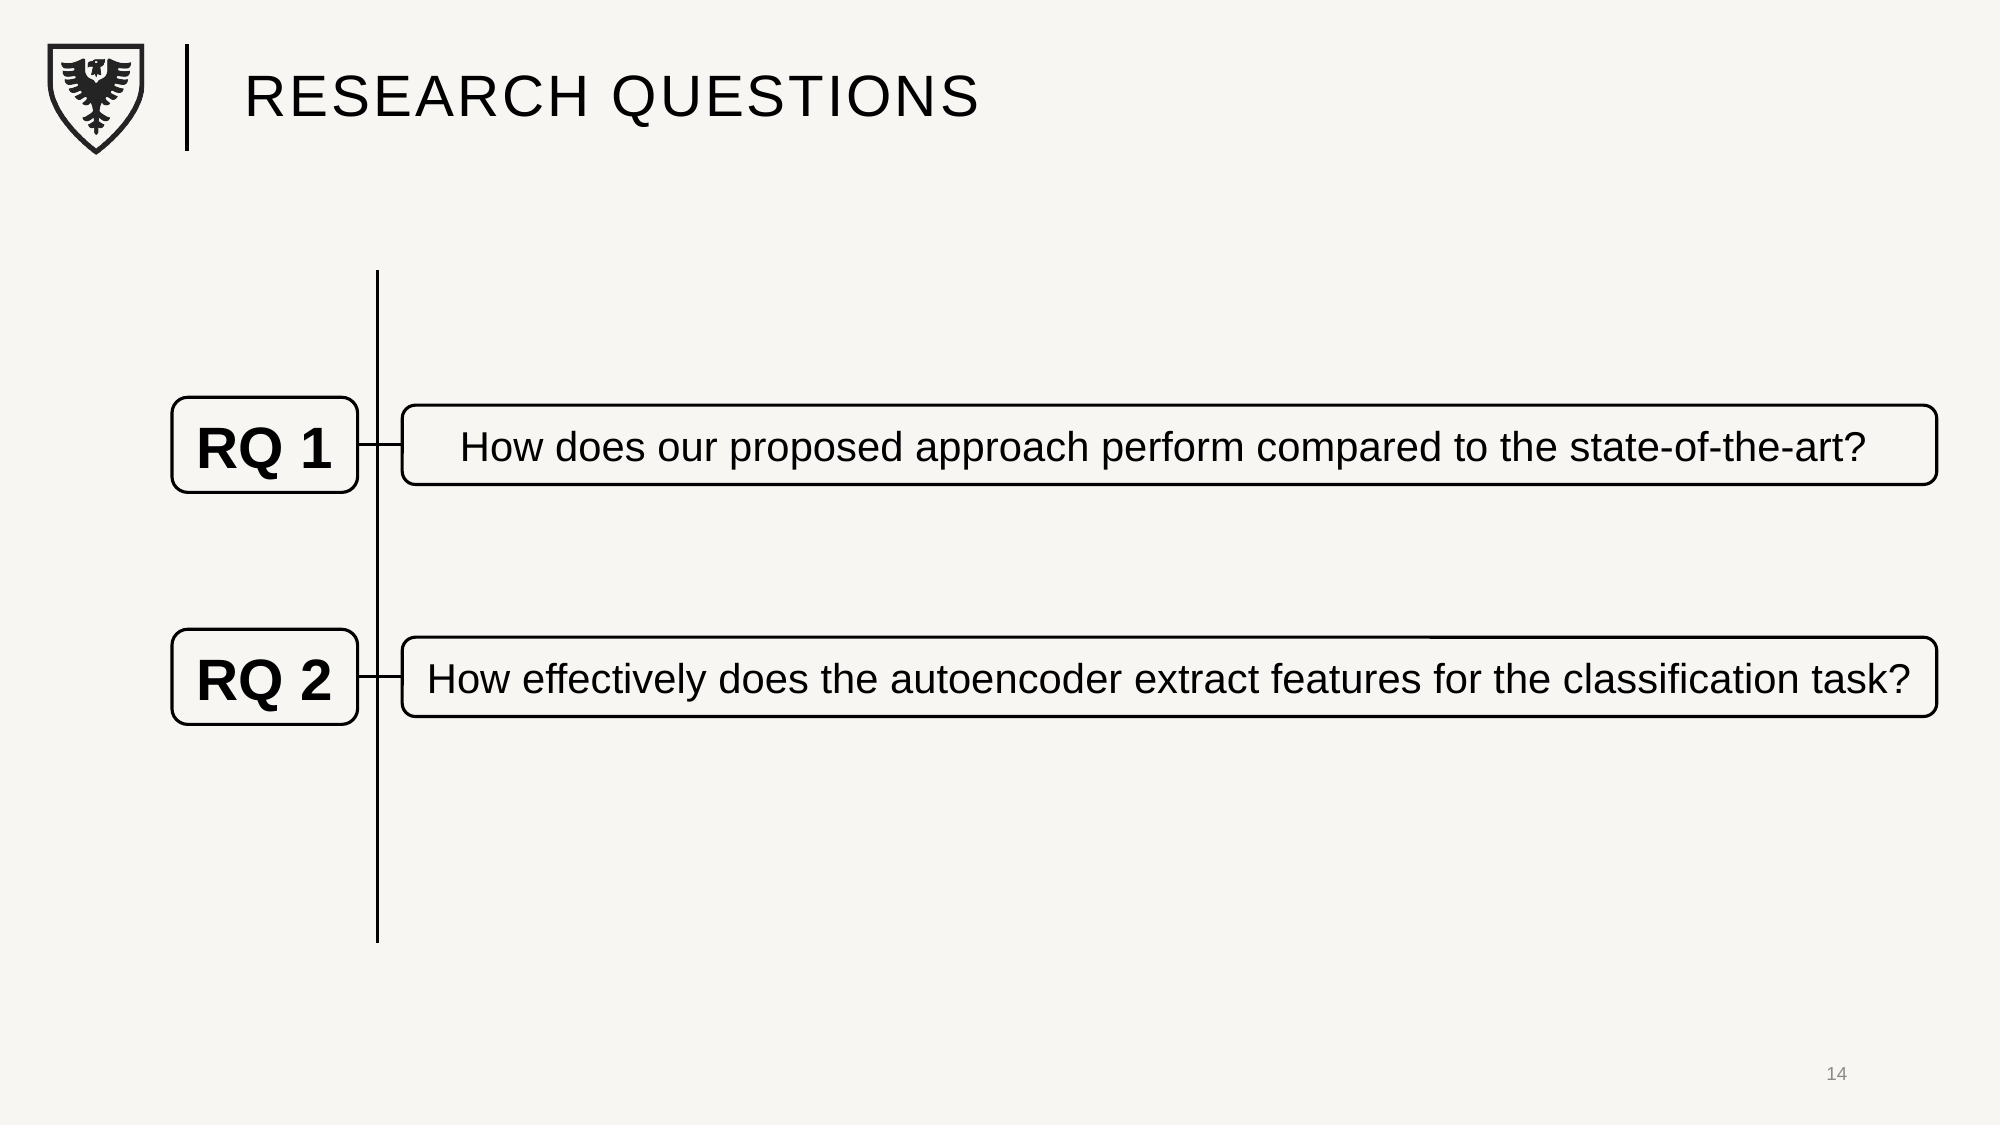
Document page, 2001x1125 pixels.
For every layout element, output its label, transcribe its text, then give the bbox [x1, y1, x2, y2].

text_box How does our proposed approach perform compared to the state-of-the-art? [403, 404, 1938, 486]
picture [47, 43, 145, 155]
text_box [171, 270, 403, 943]
text_box How effectively does the autoencoder extract features for the classification task? [403, 636, 1938, 718]
slide_number 14 [1412, 1042, 1863, 1103]
title Research questions [229, 43, 1863, 152]
